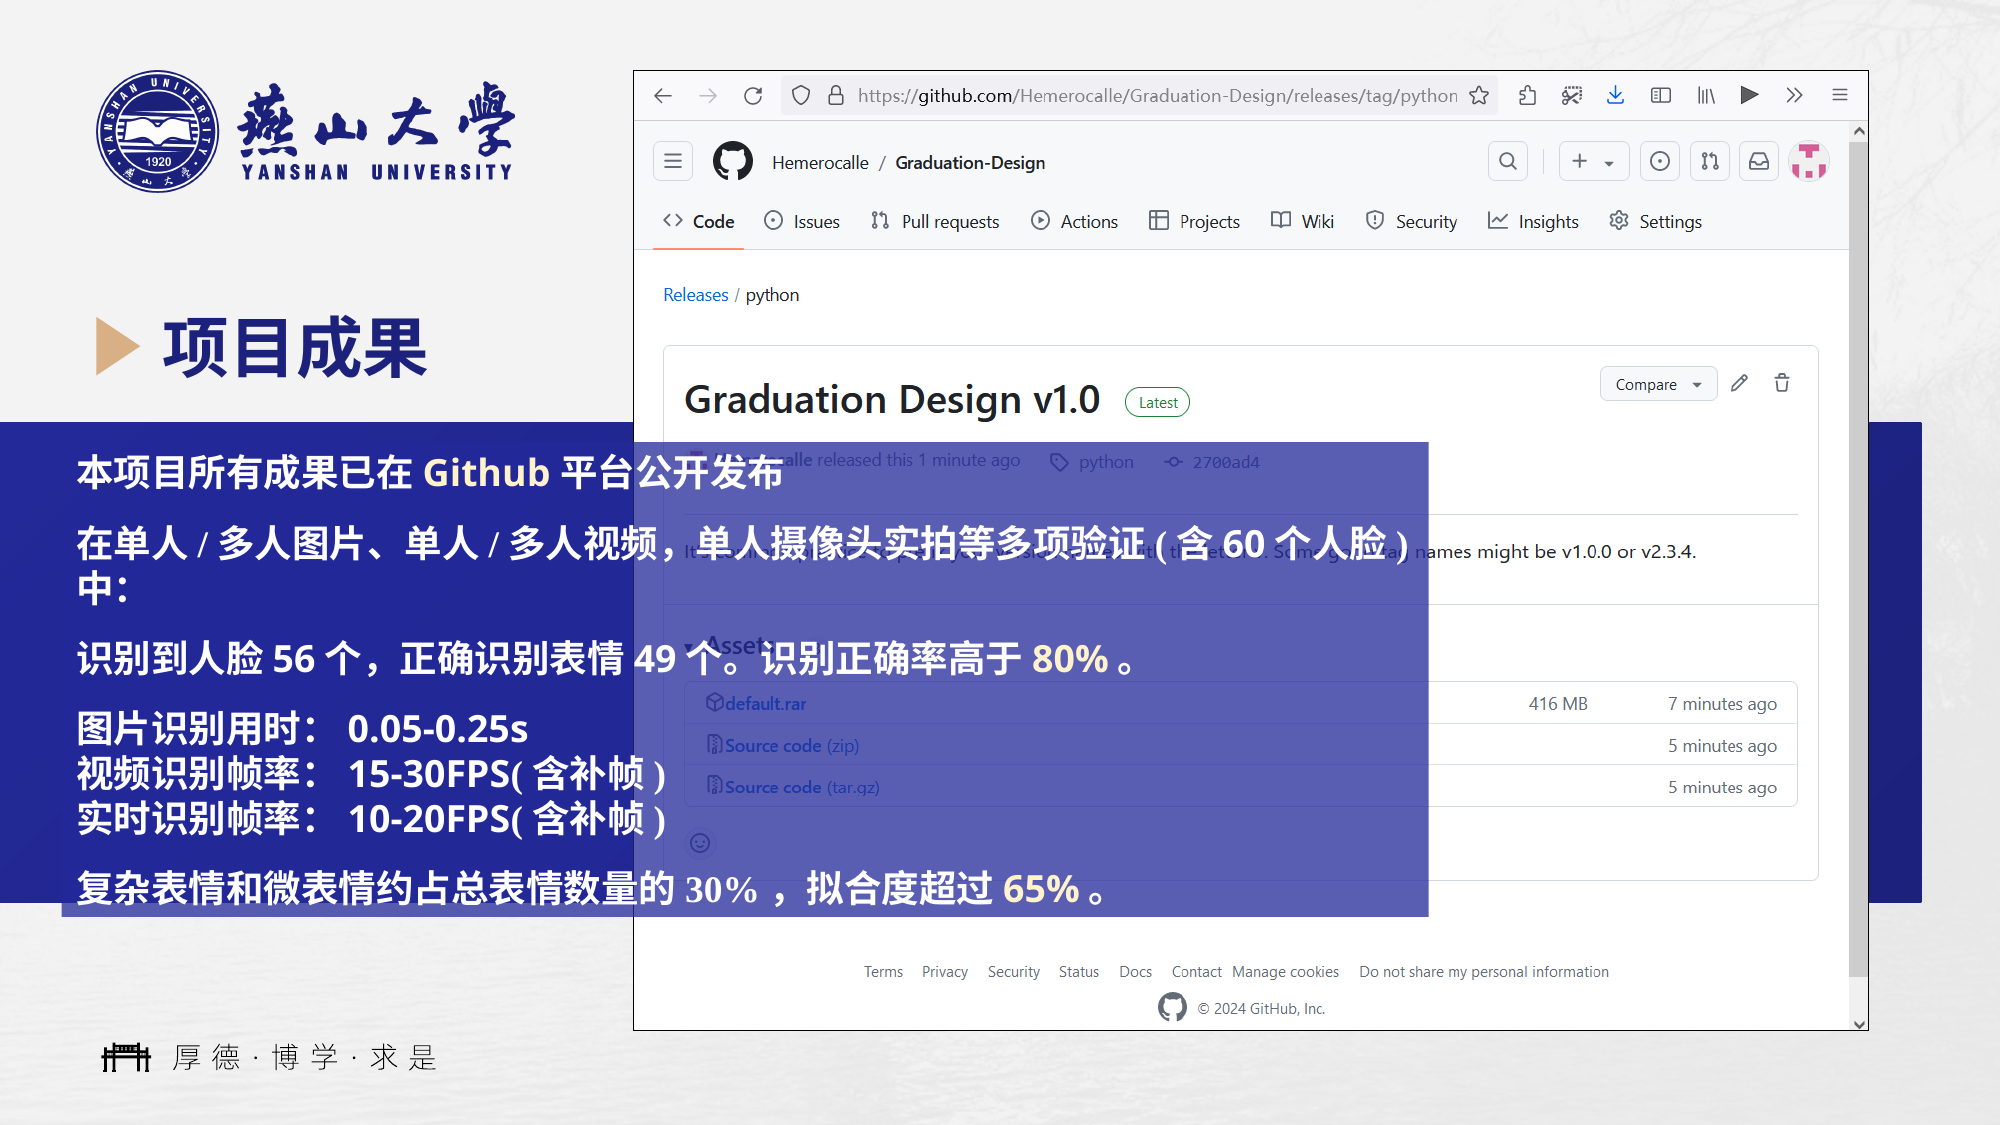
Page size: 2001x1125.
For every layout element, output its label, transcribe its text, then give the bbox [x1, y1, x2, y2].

text_box [0, 422, 633, 904]
text_box [95, 314, 143, 378]
text_box 本项目所有成果已在Github平台公开发布 在单人/多人图片、单人/多人视频，单人摄像头实拍等多项验证(含60个人脸)中： 识别到人脸56个，正确识别表情49个。识别正确率高于80%。 图片识别用时：0.05-0.25s 视频识别帧率：15-30FPS(含补帧) 实时识别帧率：10-20FPS(含补帧) 复杂表情和微表情约占总表情数量的30%，拟合度超过65%。 [61, 442, 633, 917]
picture [96, 70, 515, 193]
text_box 项目成果 [147, 298, 445, 393]
picture [633, 70, 1869, 1031]
text_box [1869, 422, 1922, 904]
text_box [90, 1042, 436, 1073]
